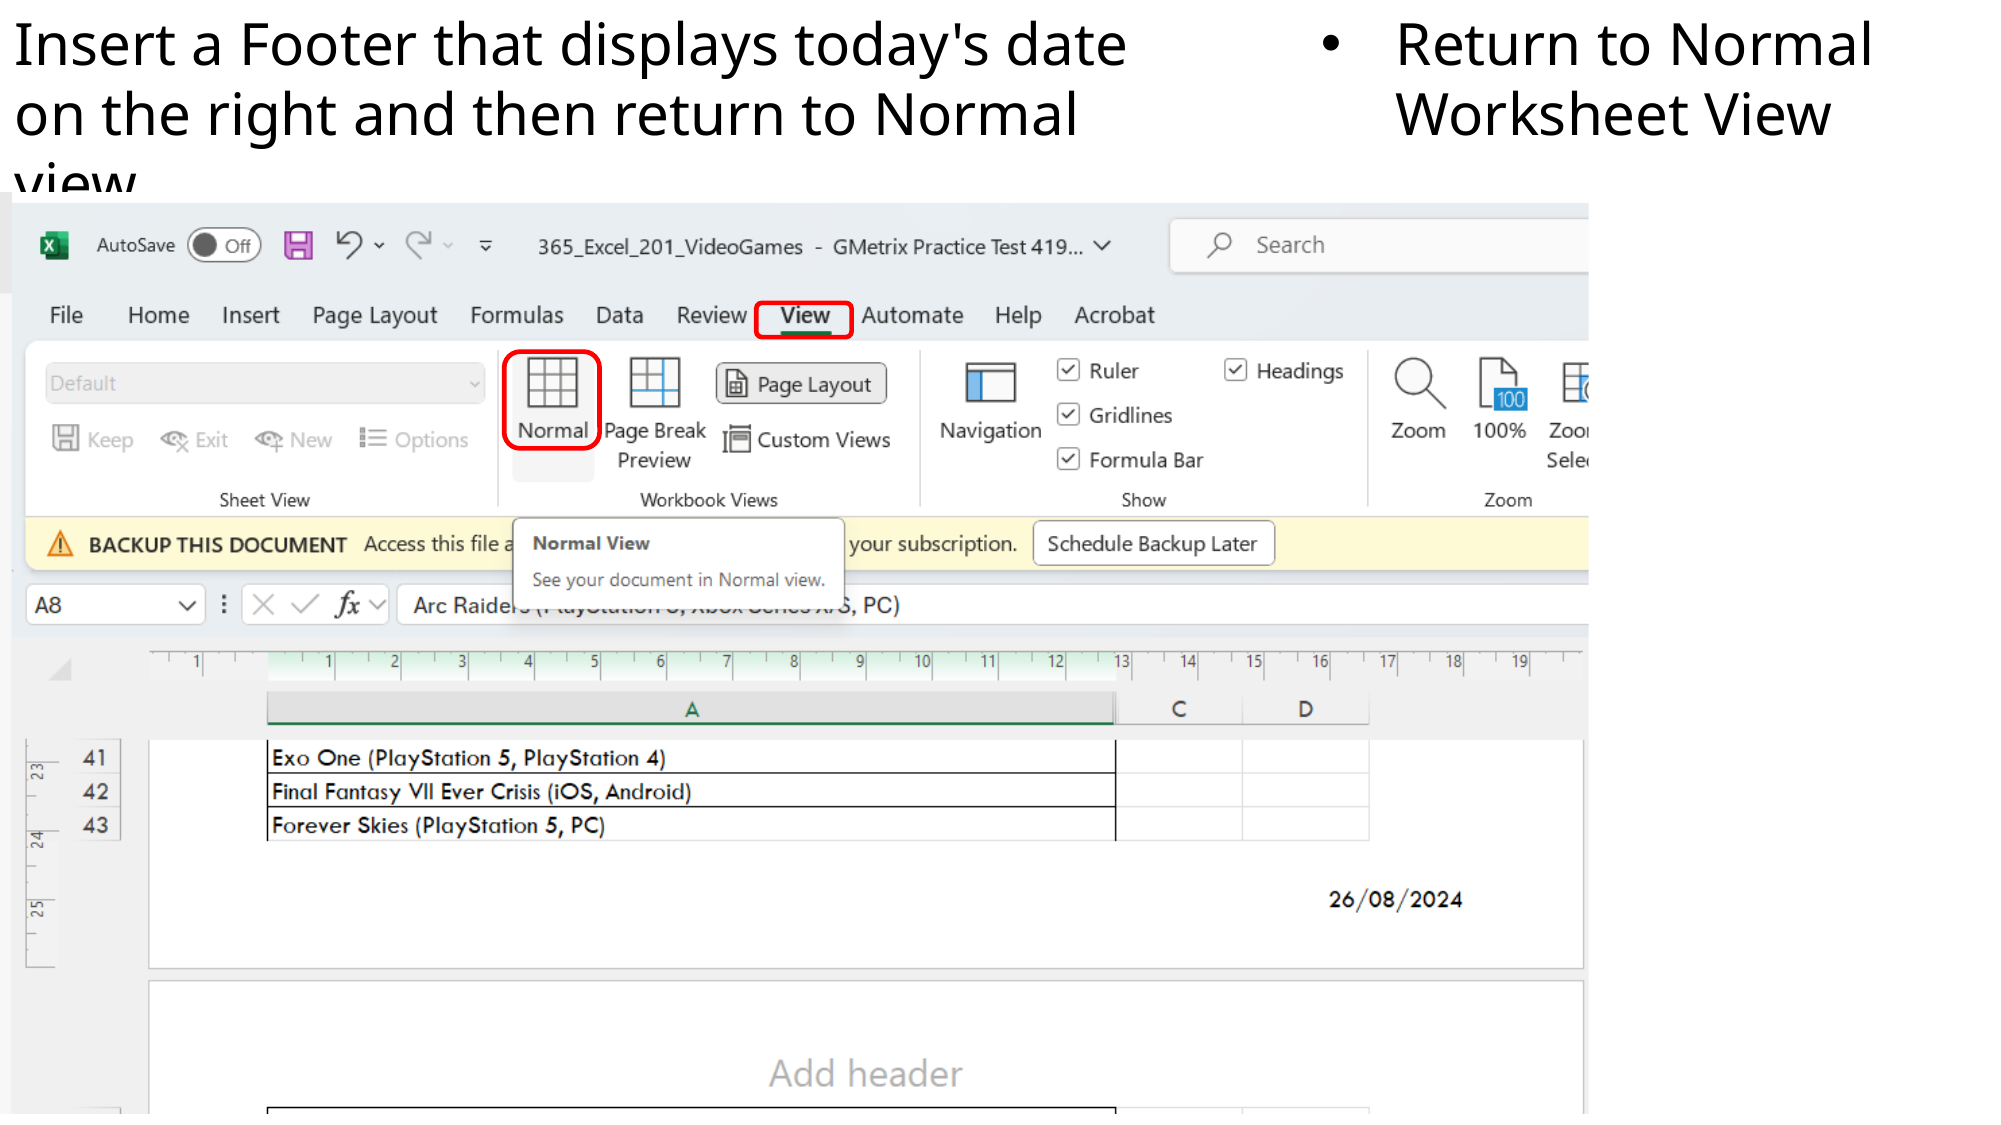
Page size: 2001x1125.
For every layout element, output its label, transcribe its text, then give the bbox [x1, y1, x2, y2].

text_box Return to Normal Worksheet View [1306, 0, 2000, 155]
picture [0, 191, 1590, 1114]
text_box Insert a Footer that displays today's date on the right and then return to Normal view. [0, 0, 1180, 191]
